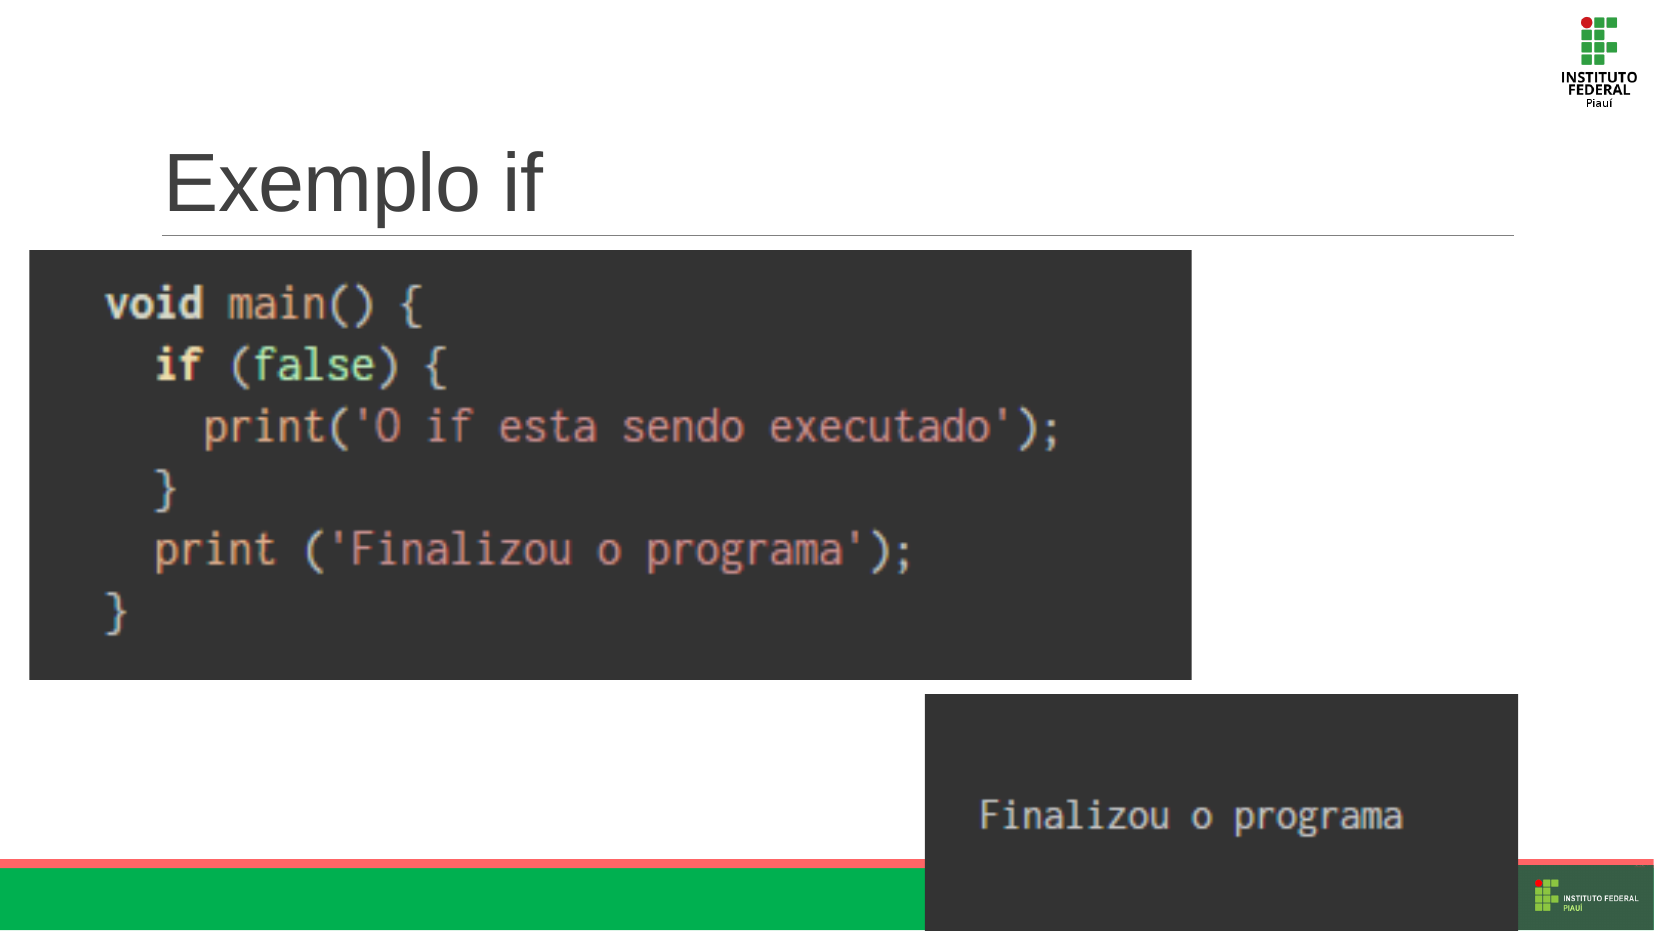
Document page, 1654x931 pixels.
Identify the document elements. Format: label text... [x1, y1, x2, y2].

picture [1544, 15, 1654, 109]
title Exemplo if [148, 38, 1513, 236]
picture [28, 249, 1193, 681]
picture [924, 693, 1654, 931]
